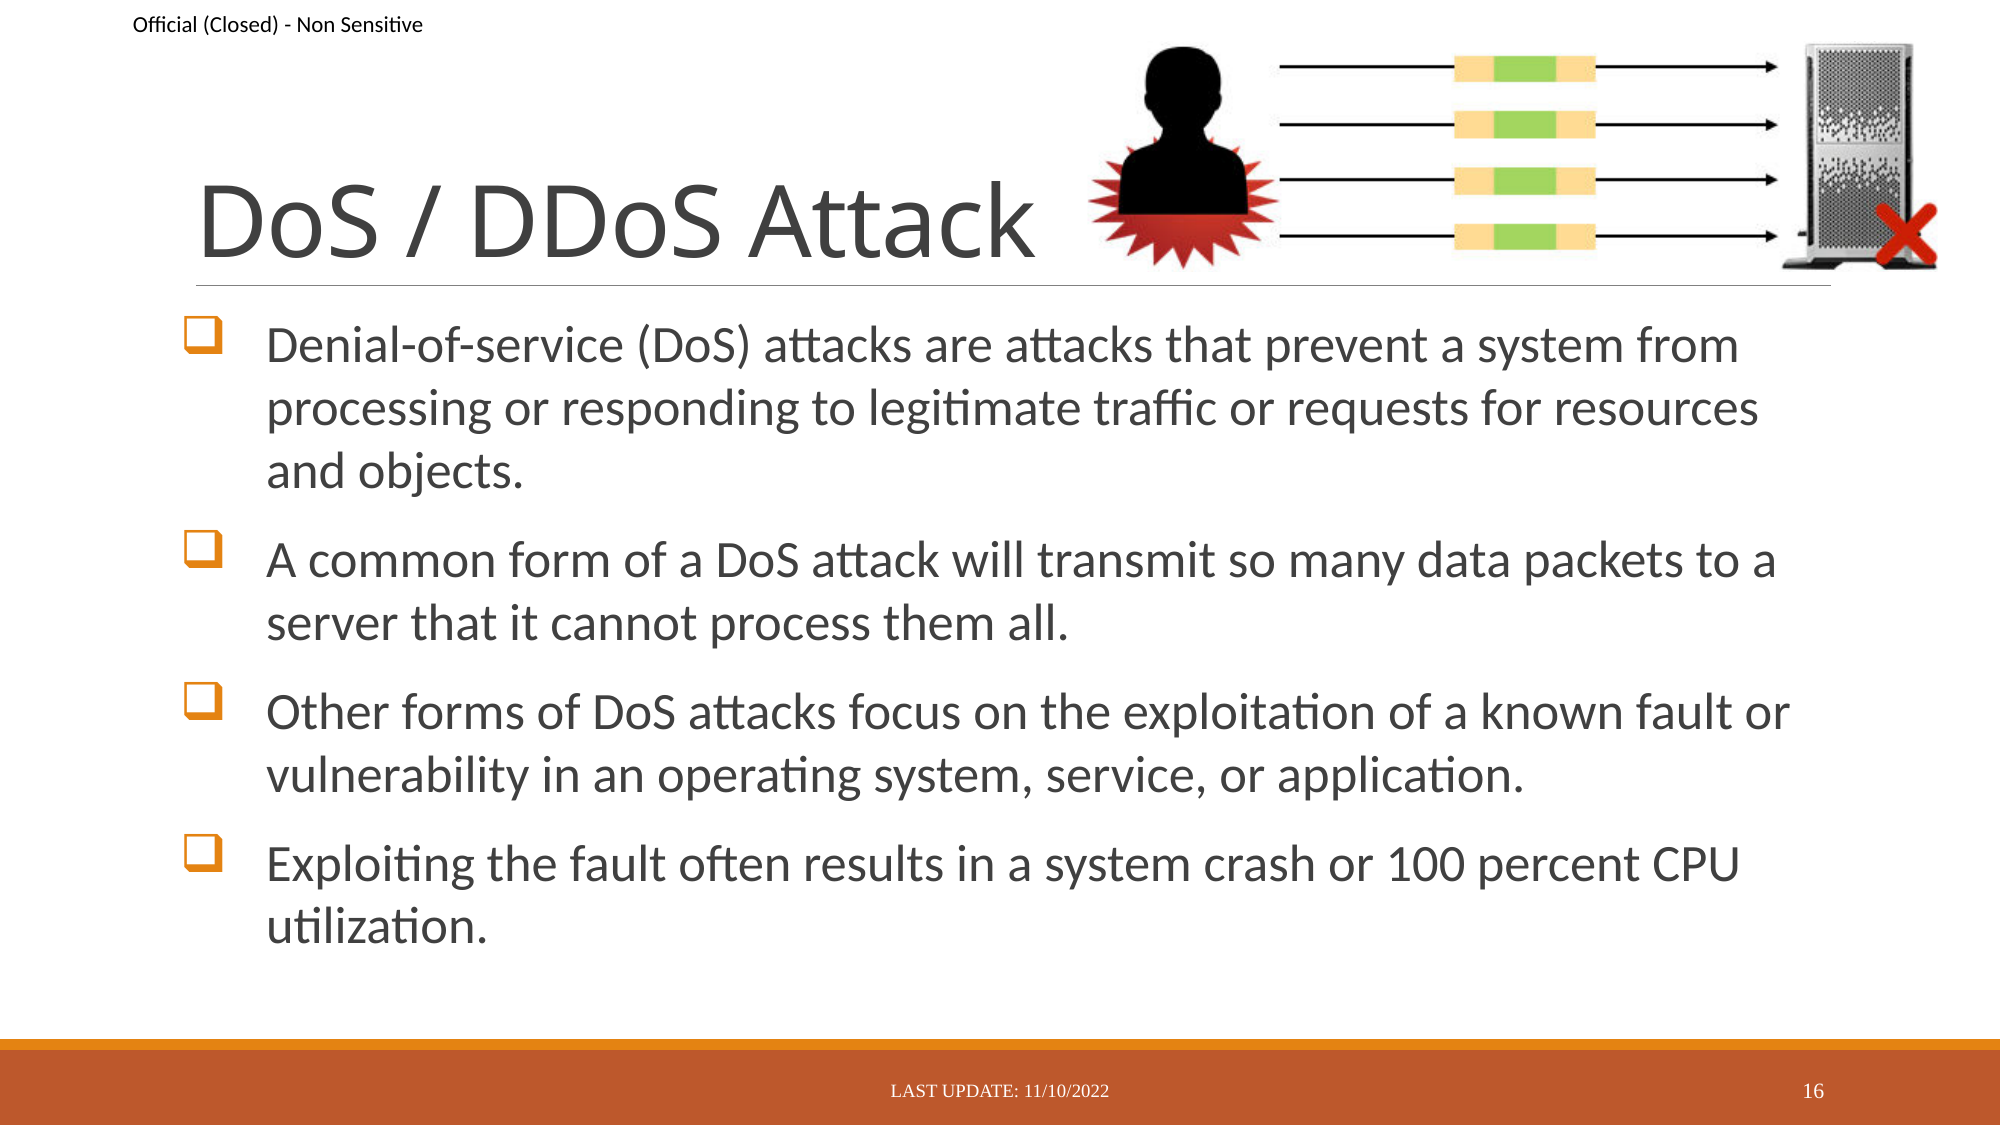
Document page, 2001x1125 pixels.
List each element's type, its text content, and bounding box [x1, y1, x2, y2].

slide_number 16 [1624, 1059, 1840, 1120]
footer Last Update: 11/10/2022 [604, 1059, 1396, 1120]
list Denial-of-service (DoS) attacks are attacks that prevent a system from processing or responding to legitimate traffic or requests for resources and objects. A common form of a DoS attack will transmit so many data packets to a server that it cannot process them all. Other forms of DoS attacks focus on the exploitation of a known fault or vulnerability in an operating system, service, or application. Exploiting the fault often results in a system crash or 100 percent CPU utilization. [180, 302, 1830, 963]
picture [1086, 41, 1946, 272]
title DoS / DDoS Attack [180, 47, 1830, 285]
